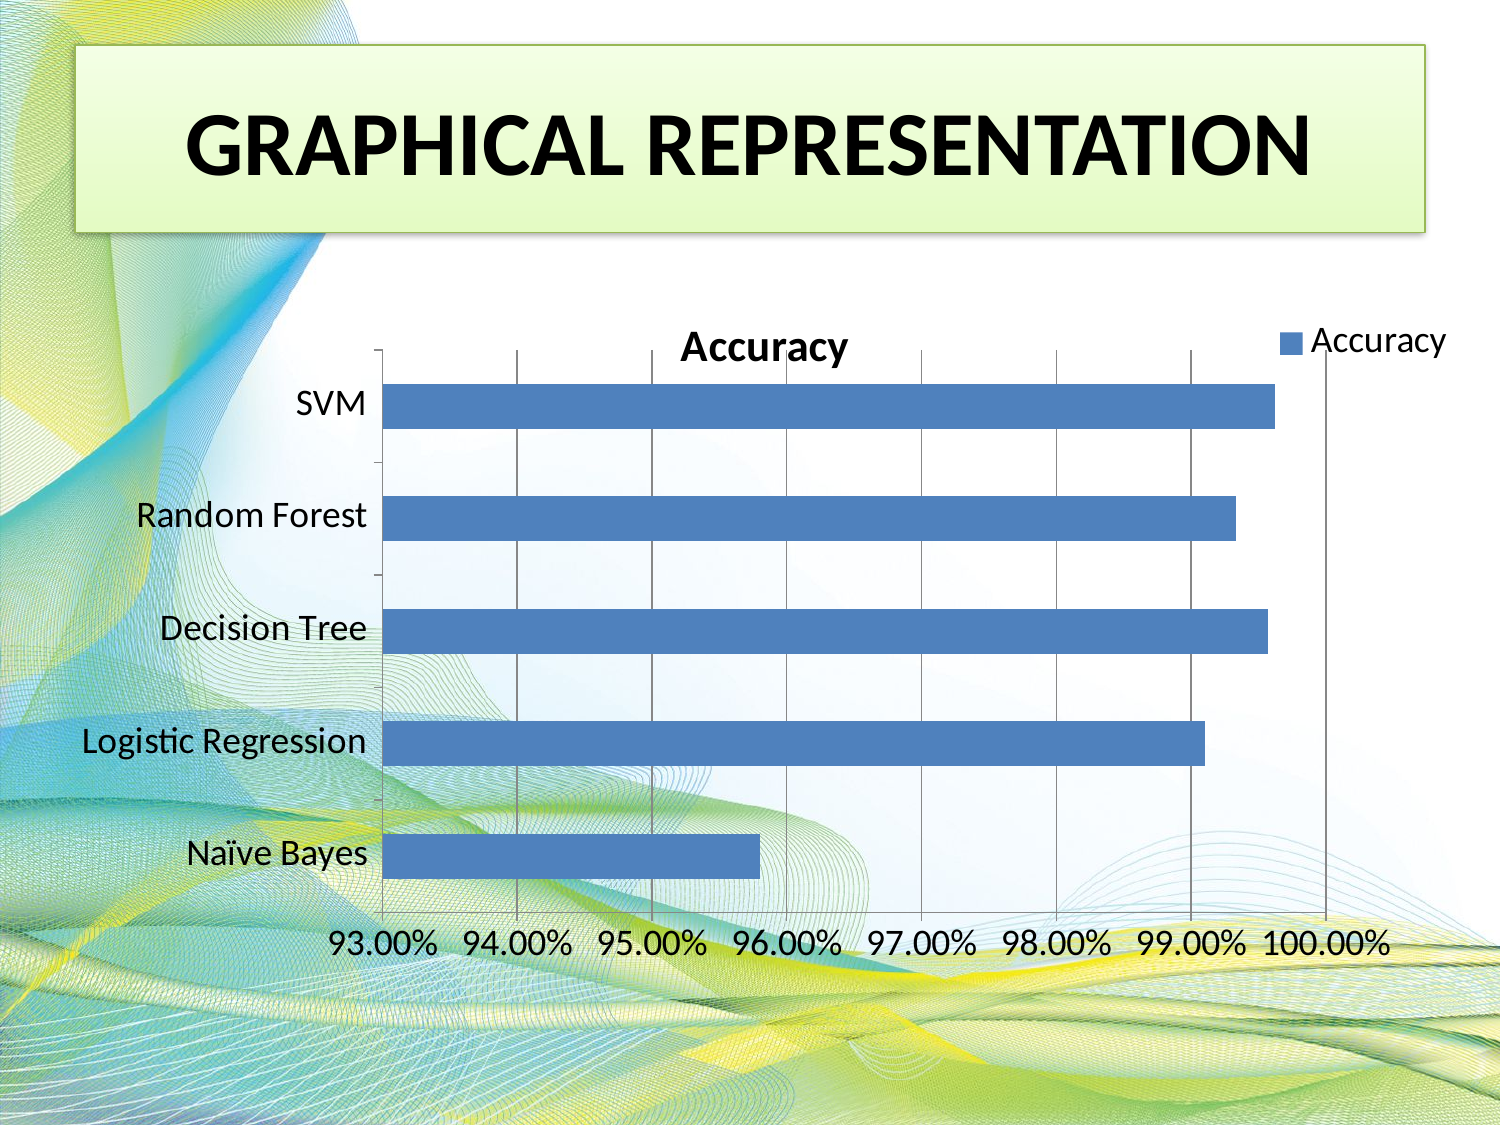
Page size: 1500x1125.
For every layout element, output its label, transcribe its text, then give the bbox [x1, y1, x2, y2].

title GRAPHICAL REPRESENTATION [74, 44, 1426, 233]
chart [29, 290, 1500, 1034]
picture [0, 0, 1500, 1125]
